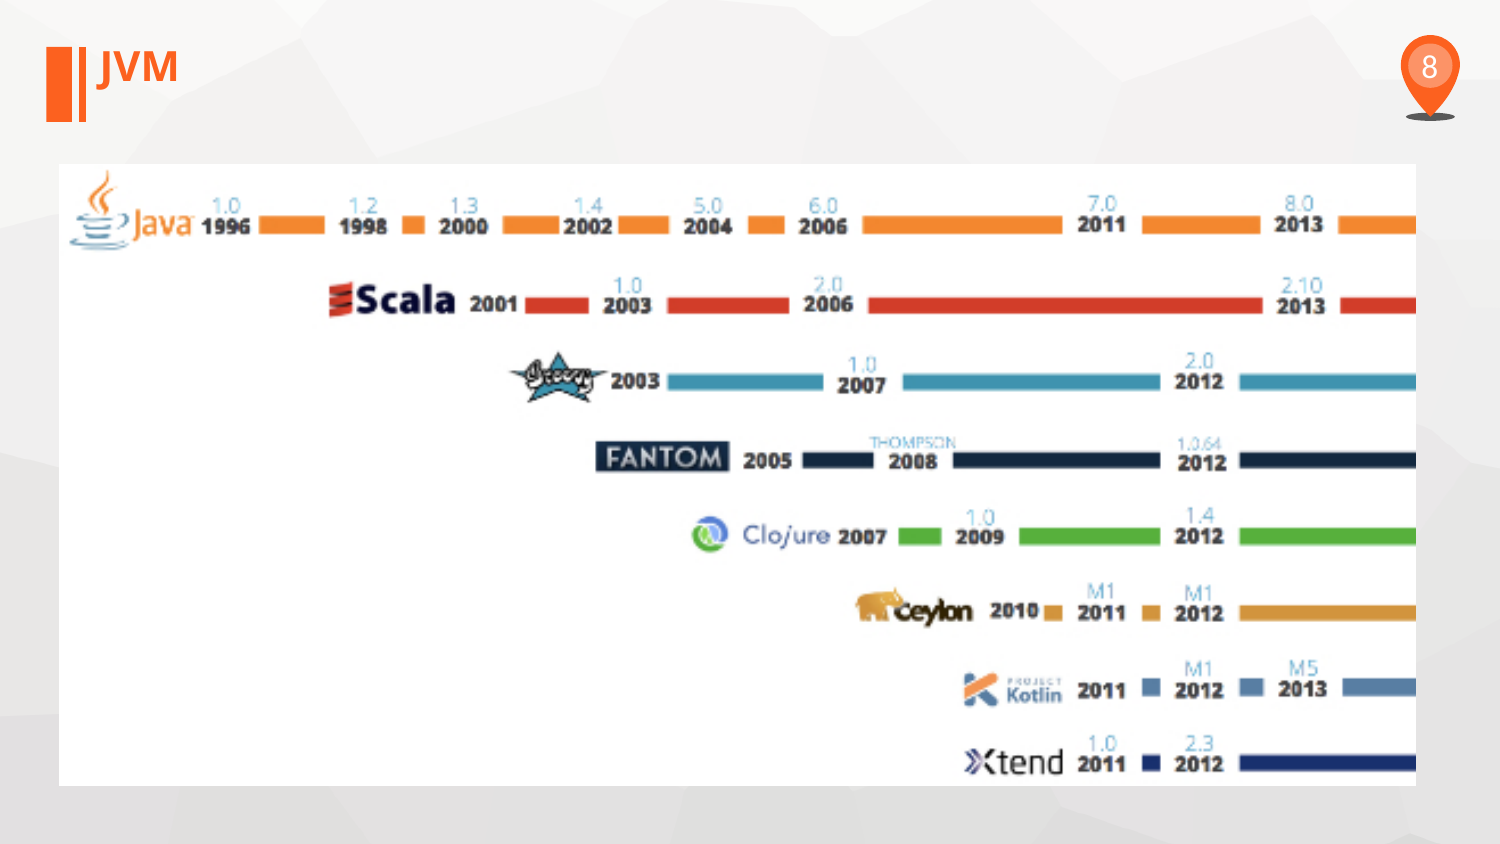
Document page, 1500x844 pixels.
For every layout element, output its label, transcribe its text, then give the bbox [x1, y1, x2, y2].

slide_number 8 [1254, 42, 1500, 88]
picture [0, 0, 1500, 844]
text_box [44, 45, 74, 124]
text_box JVM [84, 32, 195, 97]
